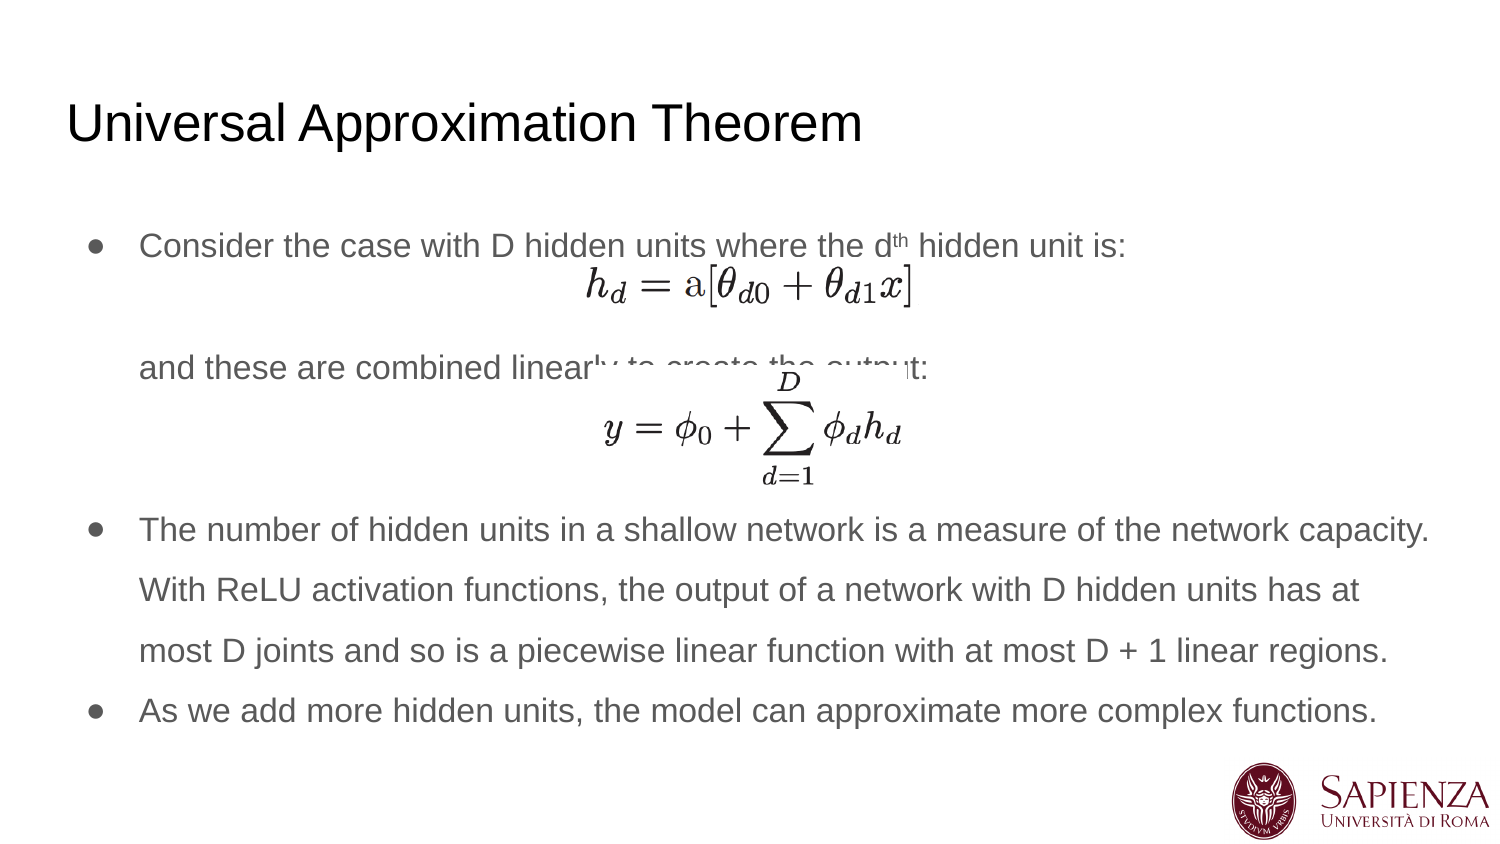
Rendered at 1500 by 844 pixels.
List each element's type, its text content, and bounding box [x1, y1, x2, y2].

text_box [580, 257, 1001, 318]
picture [1224, 757, 1500, 844]
text_box Universal Approximation Theorem [51, 72, 1449, 167]
text_box Consider the case with D hidden units where the dth hidden unit is: and these are combined linearly to create the output: The number of hidden units in a shallow network is a measure of the network capacity. With ReLU activation functions, the output of a network with D hidden units has at most D joints and so is a piecewise linear function with at most D + 1 linear regions. As we add more hidden units, the model can approximate more complex functions. [51, 188, 1449, 802]
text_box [592, 365, 990, 496]
